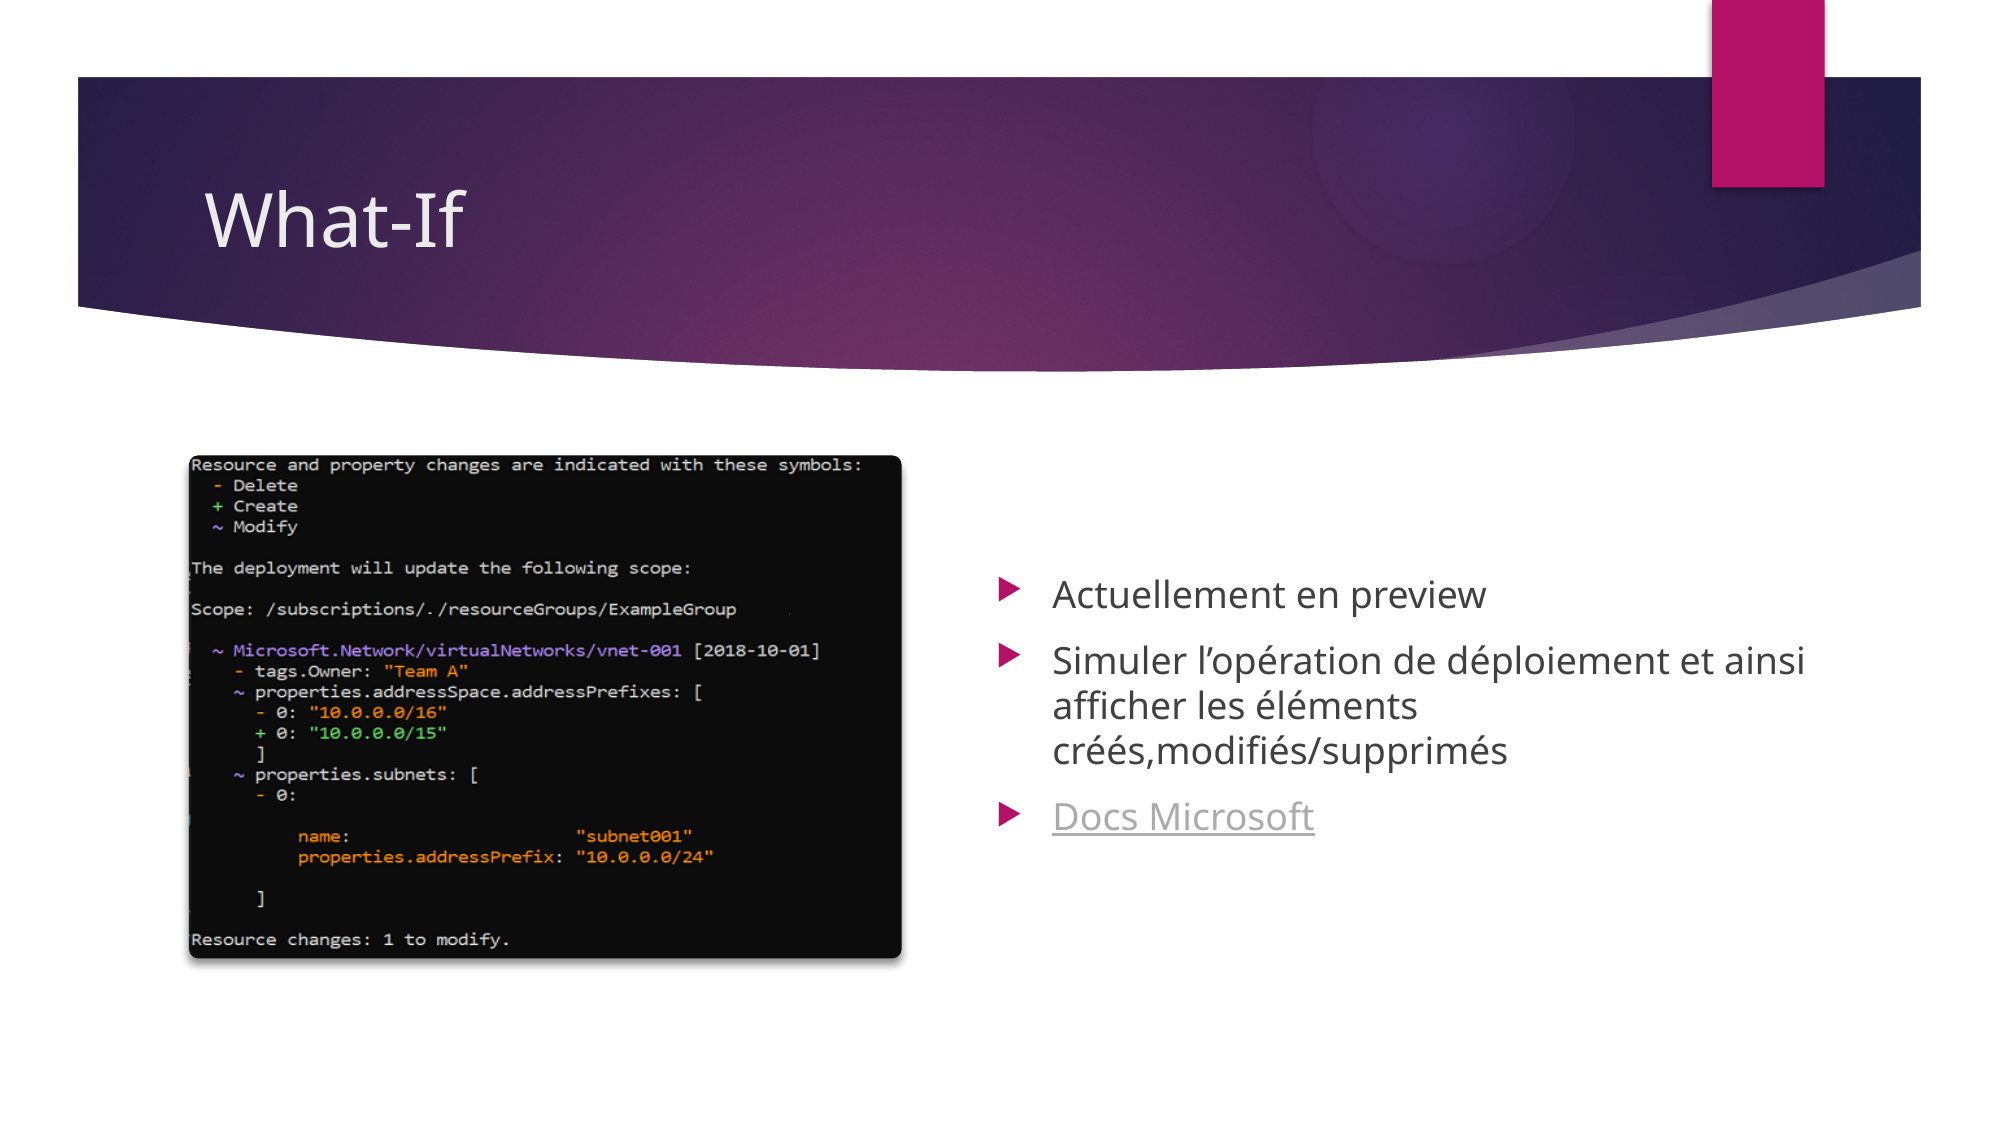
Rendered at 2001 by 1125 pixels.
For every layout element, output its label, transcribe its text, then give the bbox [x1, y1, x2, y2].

picture [188, 455, 902, 959]
list Actuellement en preview Simuler l’opération de déploiement et ainsi afficher les éléments créés,modifiés/supprimés Docs Microsoft [981, 427, 1837, 988]
title What-If [189, 159, 1627, 276]
